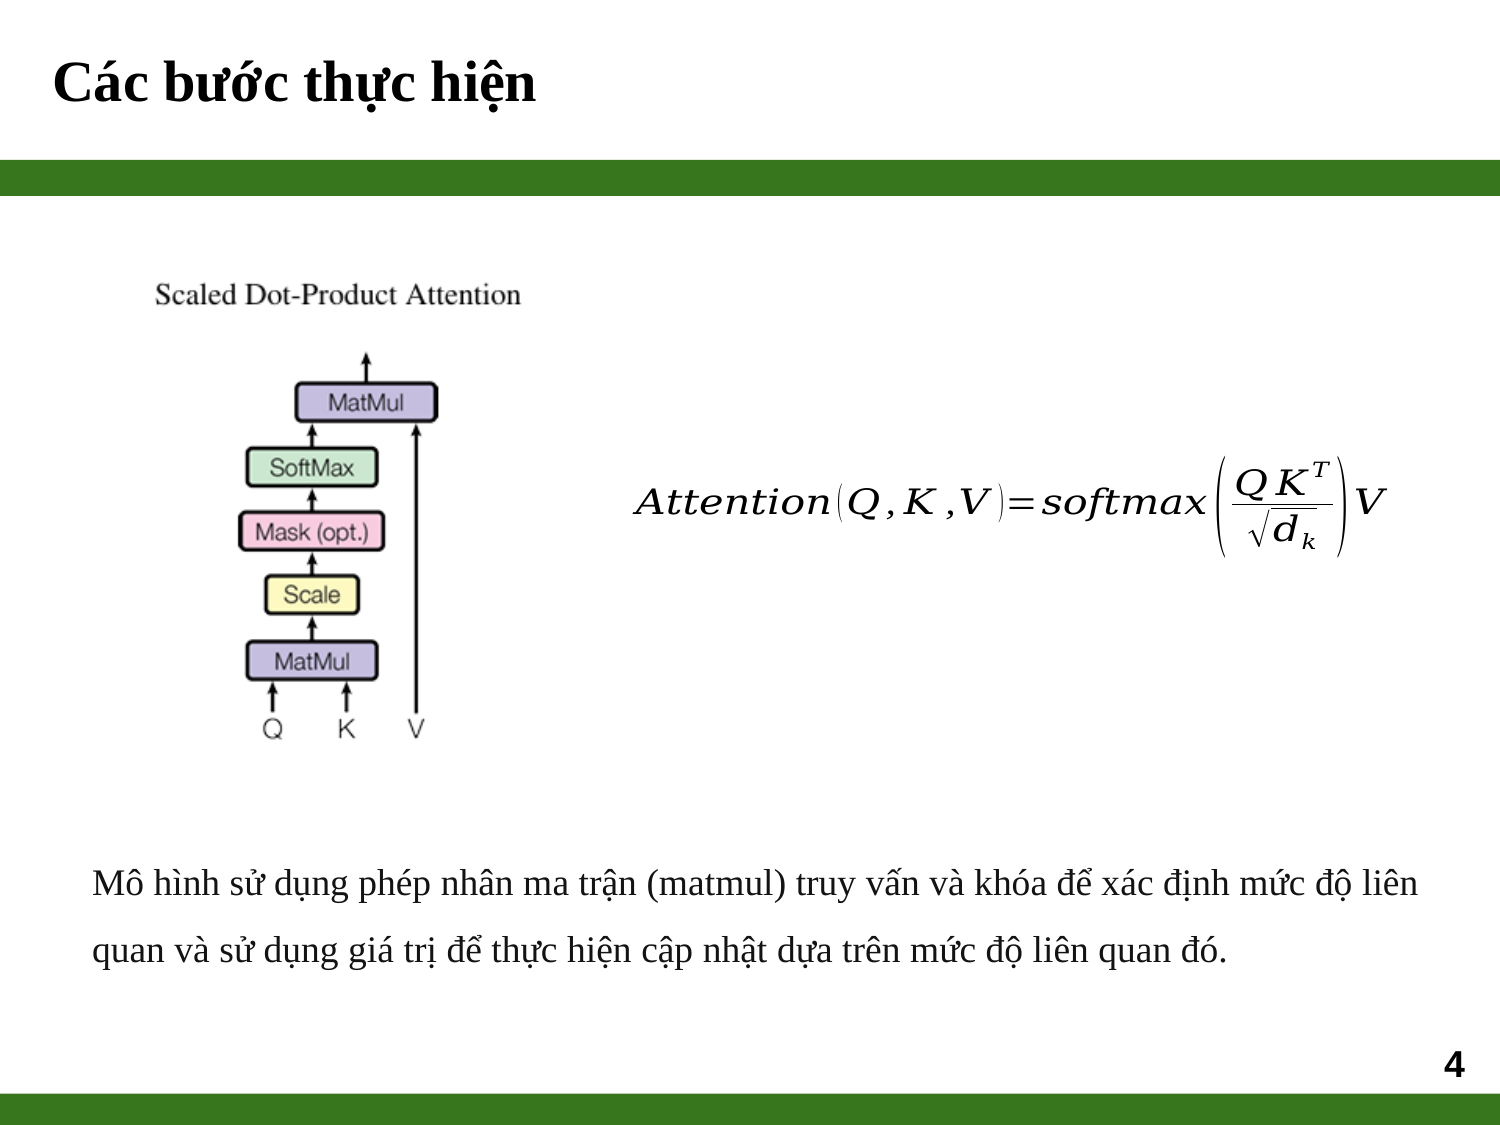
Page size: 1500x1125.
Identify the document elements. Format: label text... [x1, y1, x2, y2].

picture [96, 205, 631, 854]
slide_number 4 [1389, 1019, 1480, 1106]
text_box Mô hình sử dụng phép nhân ma trận (matmul) truy vấn và khóa để xác định mức độ liên quan và sử dụng giá trị để thực hiện cập nhật dựa trên mức độ liên quan đó. [77, 827, 1447, 978]
title Các bước thực hiện [37, 28, 1435, 154]
